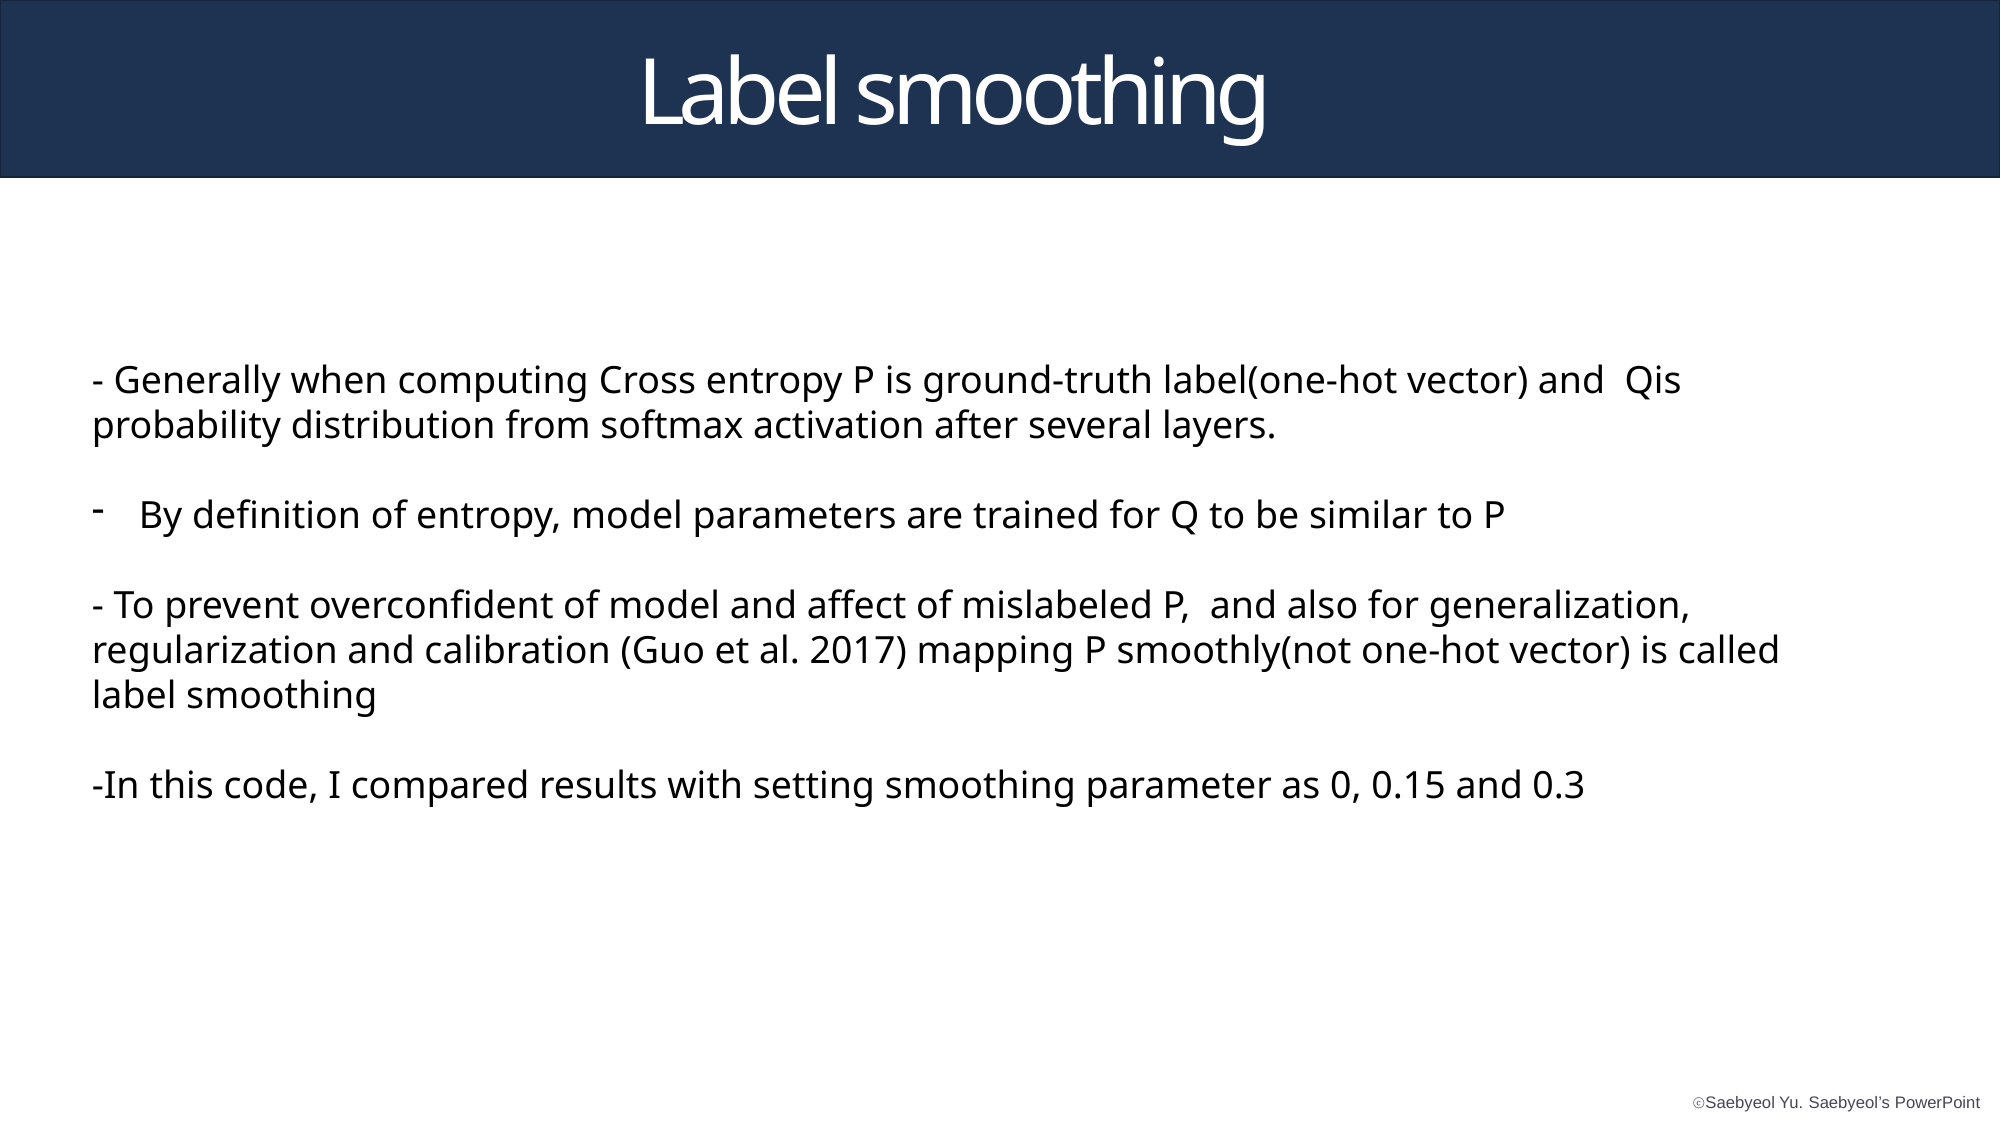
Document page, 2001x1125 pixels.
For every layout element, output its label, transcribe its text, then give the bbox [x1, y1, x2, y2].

text_box - Generally when computing Cross entropy P is ground-truth label(one-hot vector) and Qis probability distribution from softmax activation after several layers. By definition of entropy, model parameters are trained for Q to be similar to P - To prevent overconfident of model and affect of mislabeled P, and also for generalization, regularization and calibration (Guo et al. 2017) mapping P smoothly(not one-hot vector) is called label smoothing -In this code, I compared results with setting smoothing parameter as 0, 0.15 and 0.3 [77, 348, 1872, 814]
text_box [0, 0, 2000, 178]
text_box Label smoothing [622, 25, 1287, 150]
